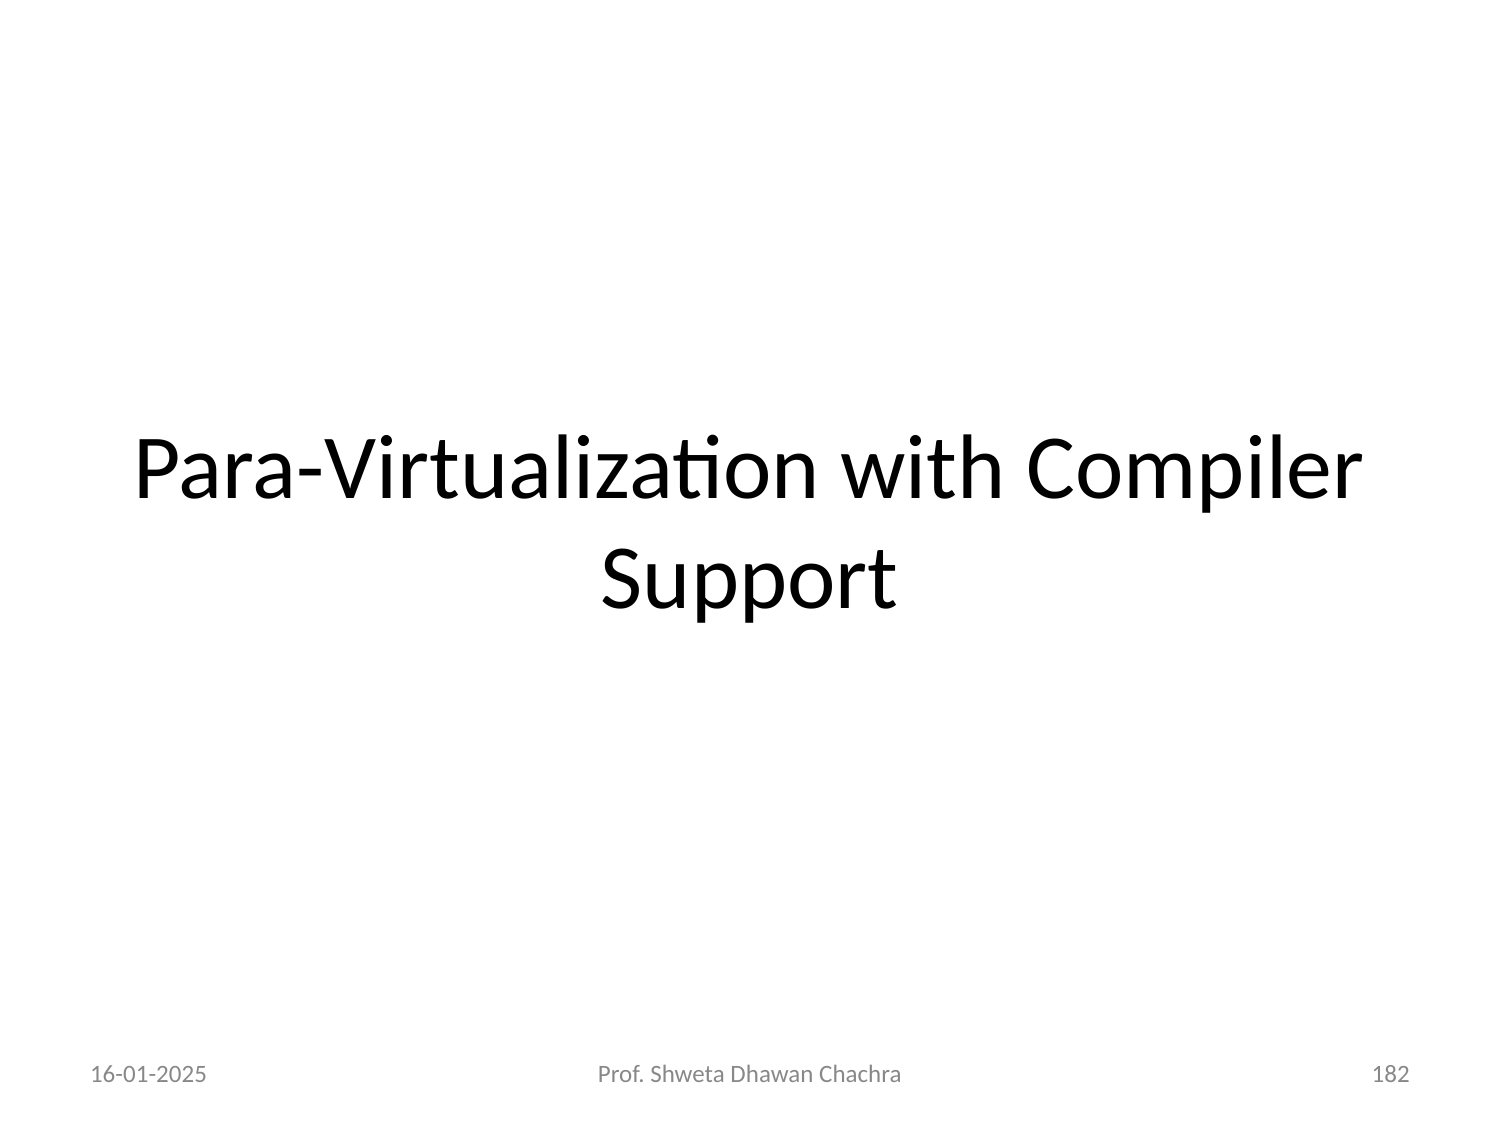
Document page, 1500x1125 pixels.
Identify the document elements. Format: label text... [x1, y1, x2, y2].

slide_number ‹#› [1074, 1042, 1425, 1103]
footer Prof. Shweta Dhawan Chachra [512, 1042, 988, 1103]
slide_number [75, 1042, 425, 1103]
title Para-Virtualization with Compiler Support [75, 45, 1425, 988]
